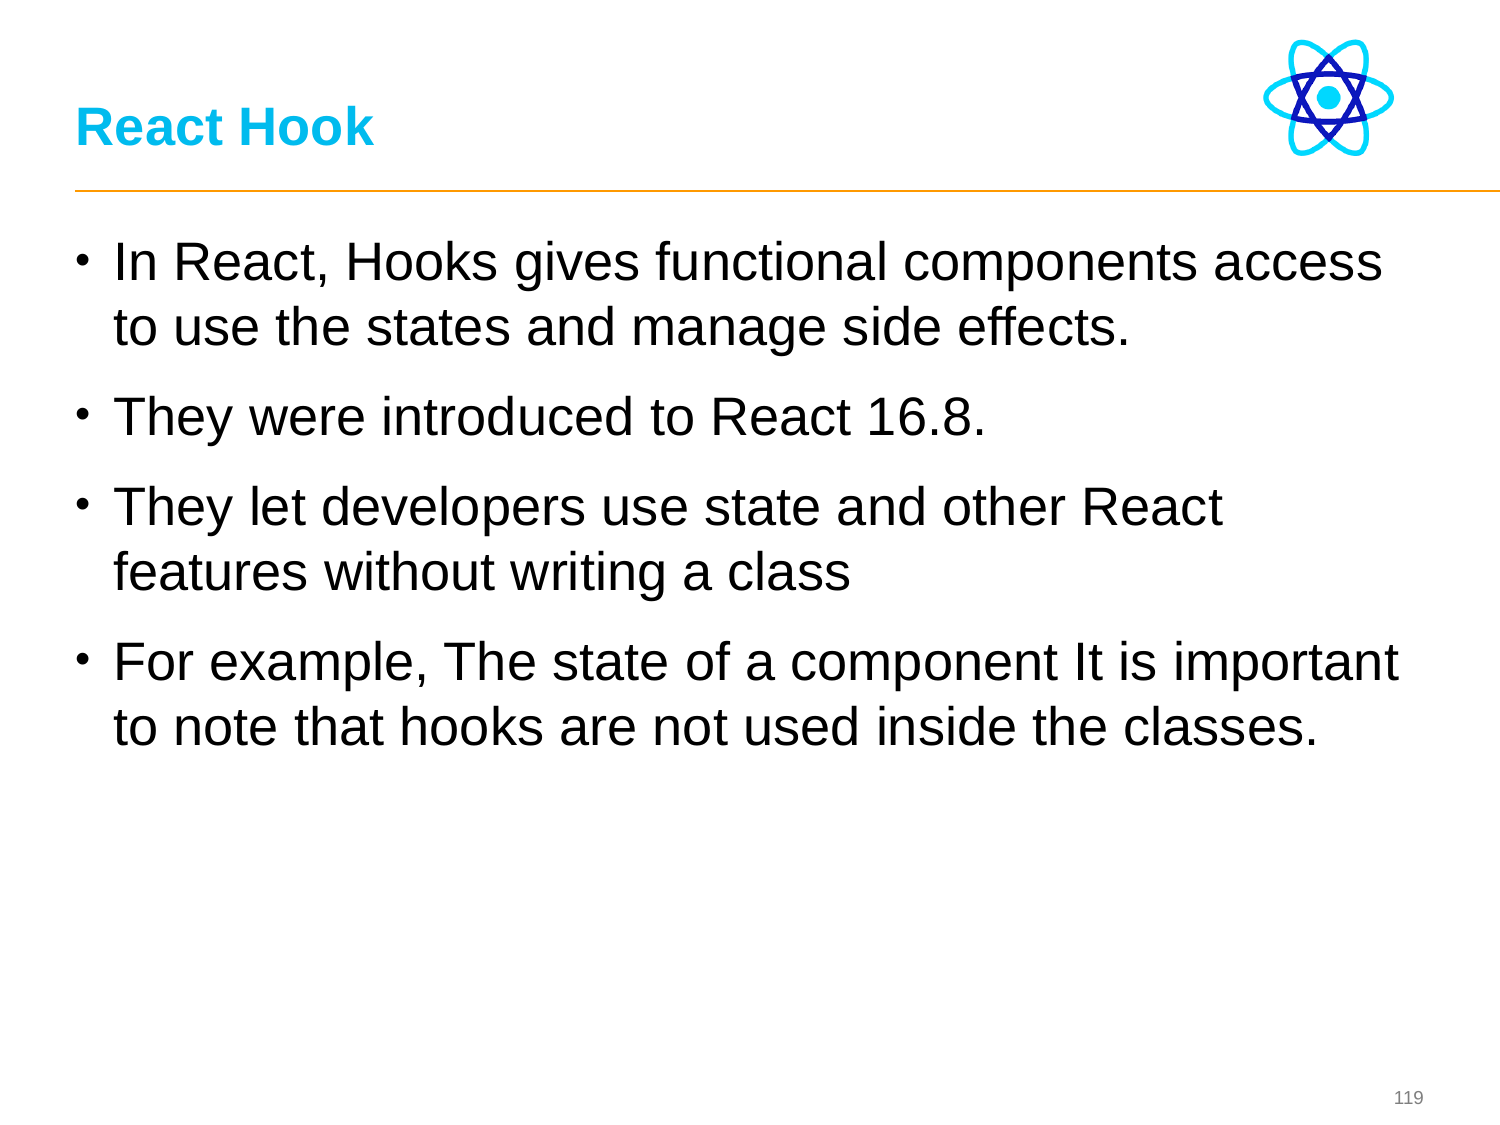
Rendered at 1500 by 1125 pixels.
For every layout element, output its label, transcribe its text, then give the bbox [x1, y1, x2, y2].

title React Hook [75, 27, 1422, 157]
list In React, Hooks gives functional components access to use the states and manage side effects. They were introduced to React 16.8. They let developers use state and other React features without writing a class For example, The state of a component It is important to note that hooks are not used inside the classes. [75, 226, 1425, 1018]
